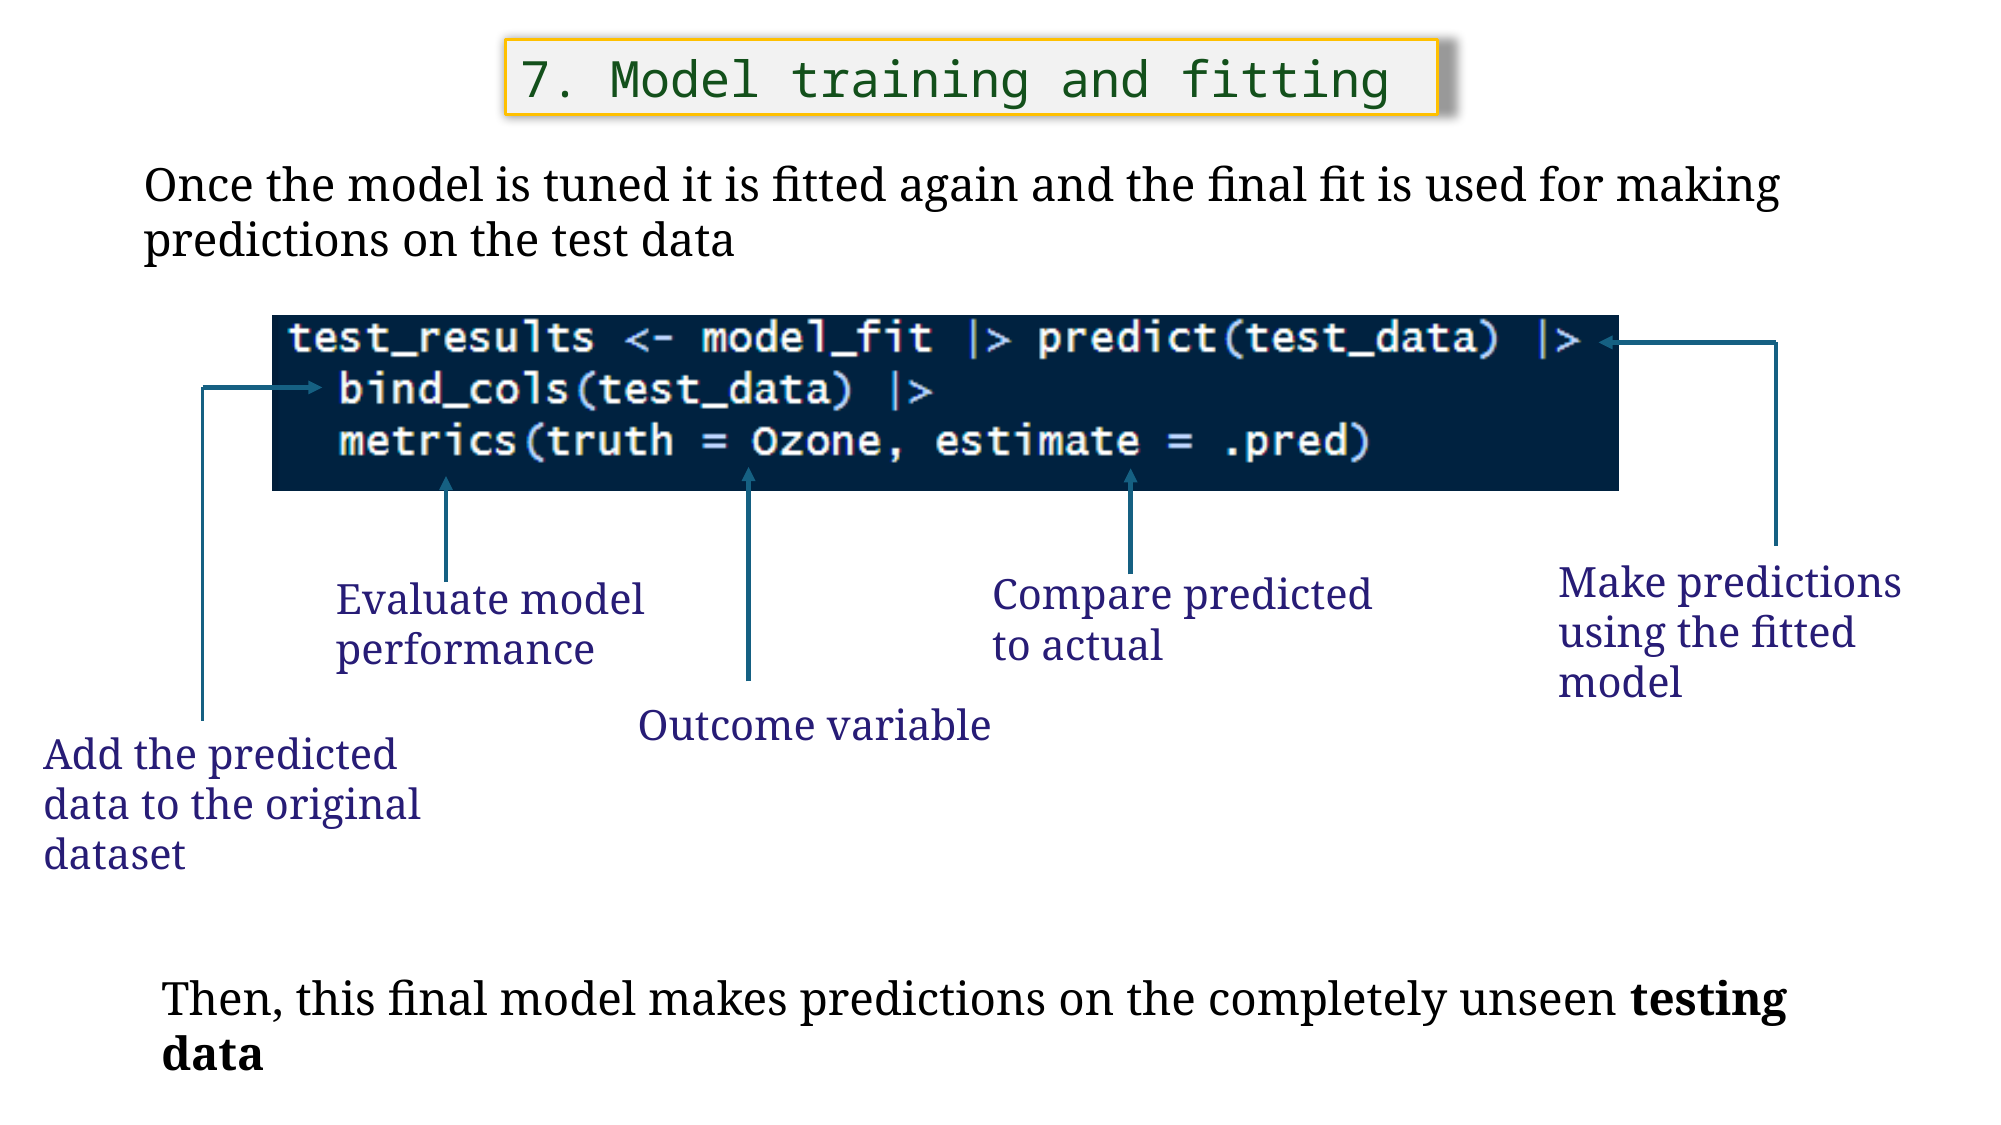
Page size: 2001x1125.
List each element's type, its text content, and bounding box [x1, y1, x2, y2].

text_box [27, 386, 512, 838]
text_box Outcome variable [622, 690, 1015, 756]
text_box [320, 475, 819, 682]
picture [272, 315, 1620, 491]
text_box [1597, 341, 1777, 547]
text_box Once the model is tuned it is fitted again and the final fit is used for making predictions on the test data [128, 148, 1871, 274]
text_box 7. Model training and fitting [505, 39, 1438, 115]
text_box Make predictions using the fitted model [1543, 548, 2000, 714]
text_box Compare predicted to actual [977, 560, 1421, 676]
text_box Then, this final model makes predictions on the completely unseen testing data [146, 962, 1854, 1087]
